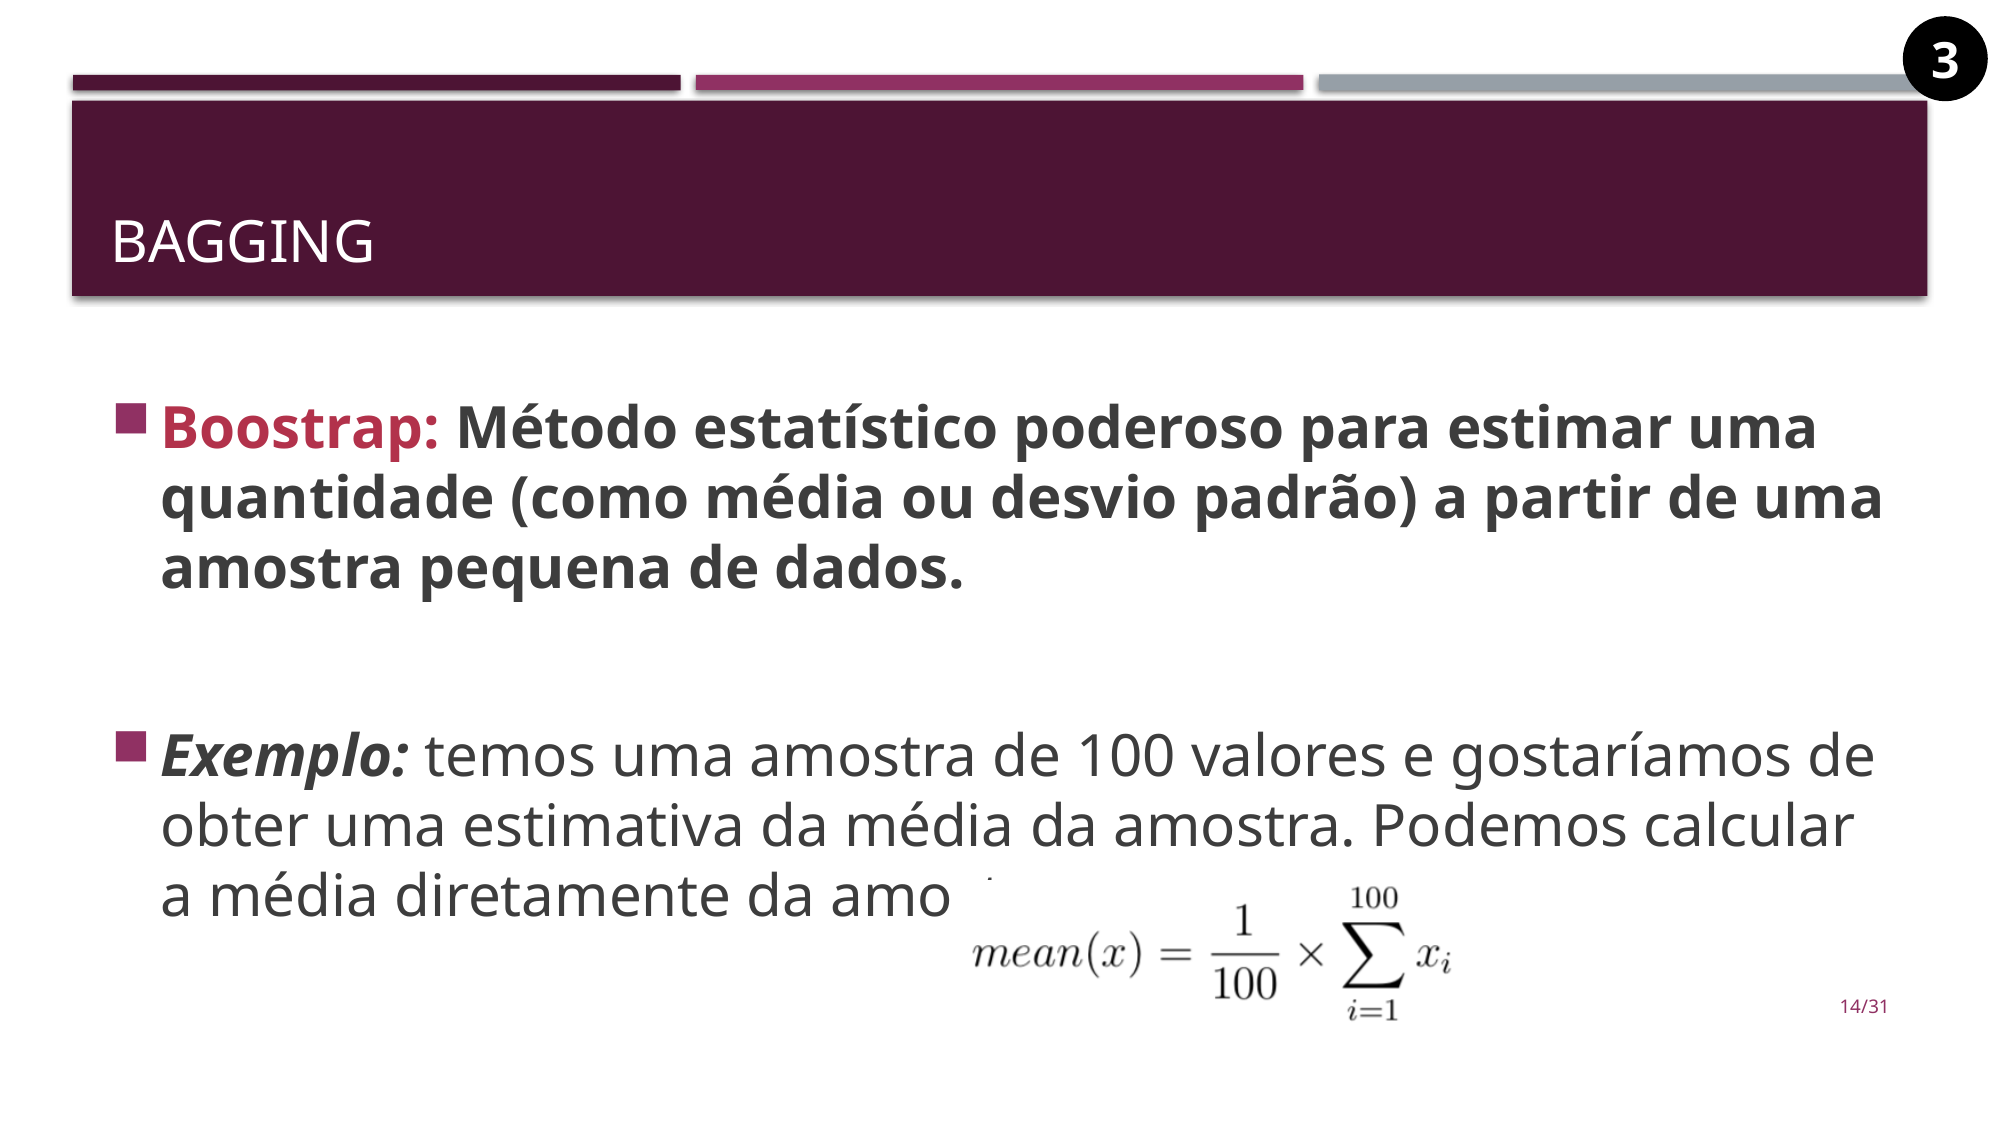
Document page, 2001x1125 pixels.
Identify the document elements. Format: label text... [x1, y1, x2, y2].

list Boostrap: Método estatístico poderoso para estimar uma quantidade (como média ou desvio padrão) a partir de uma amostra pequena de dados. Exemplo: temos uma amostra de 100 valores e gostaríamos de obter uma estimativa da média da amostra. Podemos calcular a média diretamente da amostra como: [95, 357, 1905, 962]
picture [950, 880, 1477, 1038]
text_box 3 [1902, 16, 1988, 102]
slide_number 14/31 [1732, 977, 1905, 1037]
title BAGGING [95, 115, 1905, 282]
